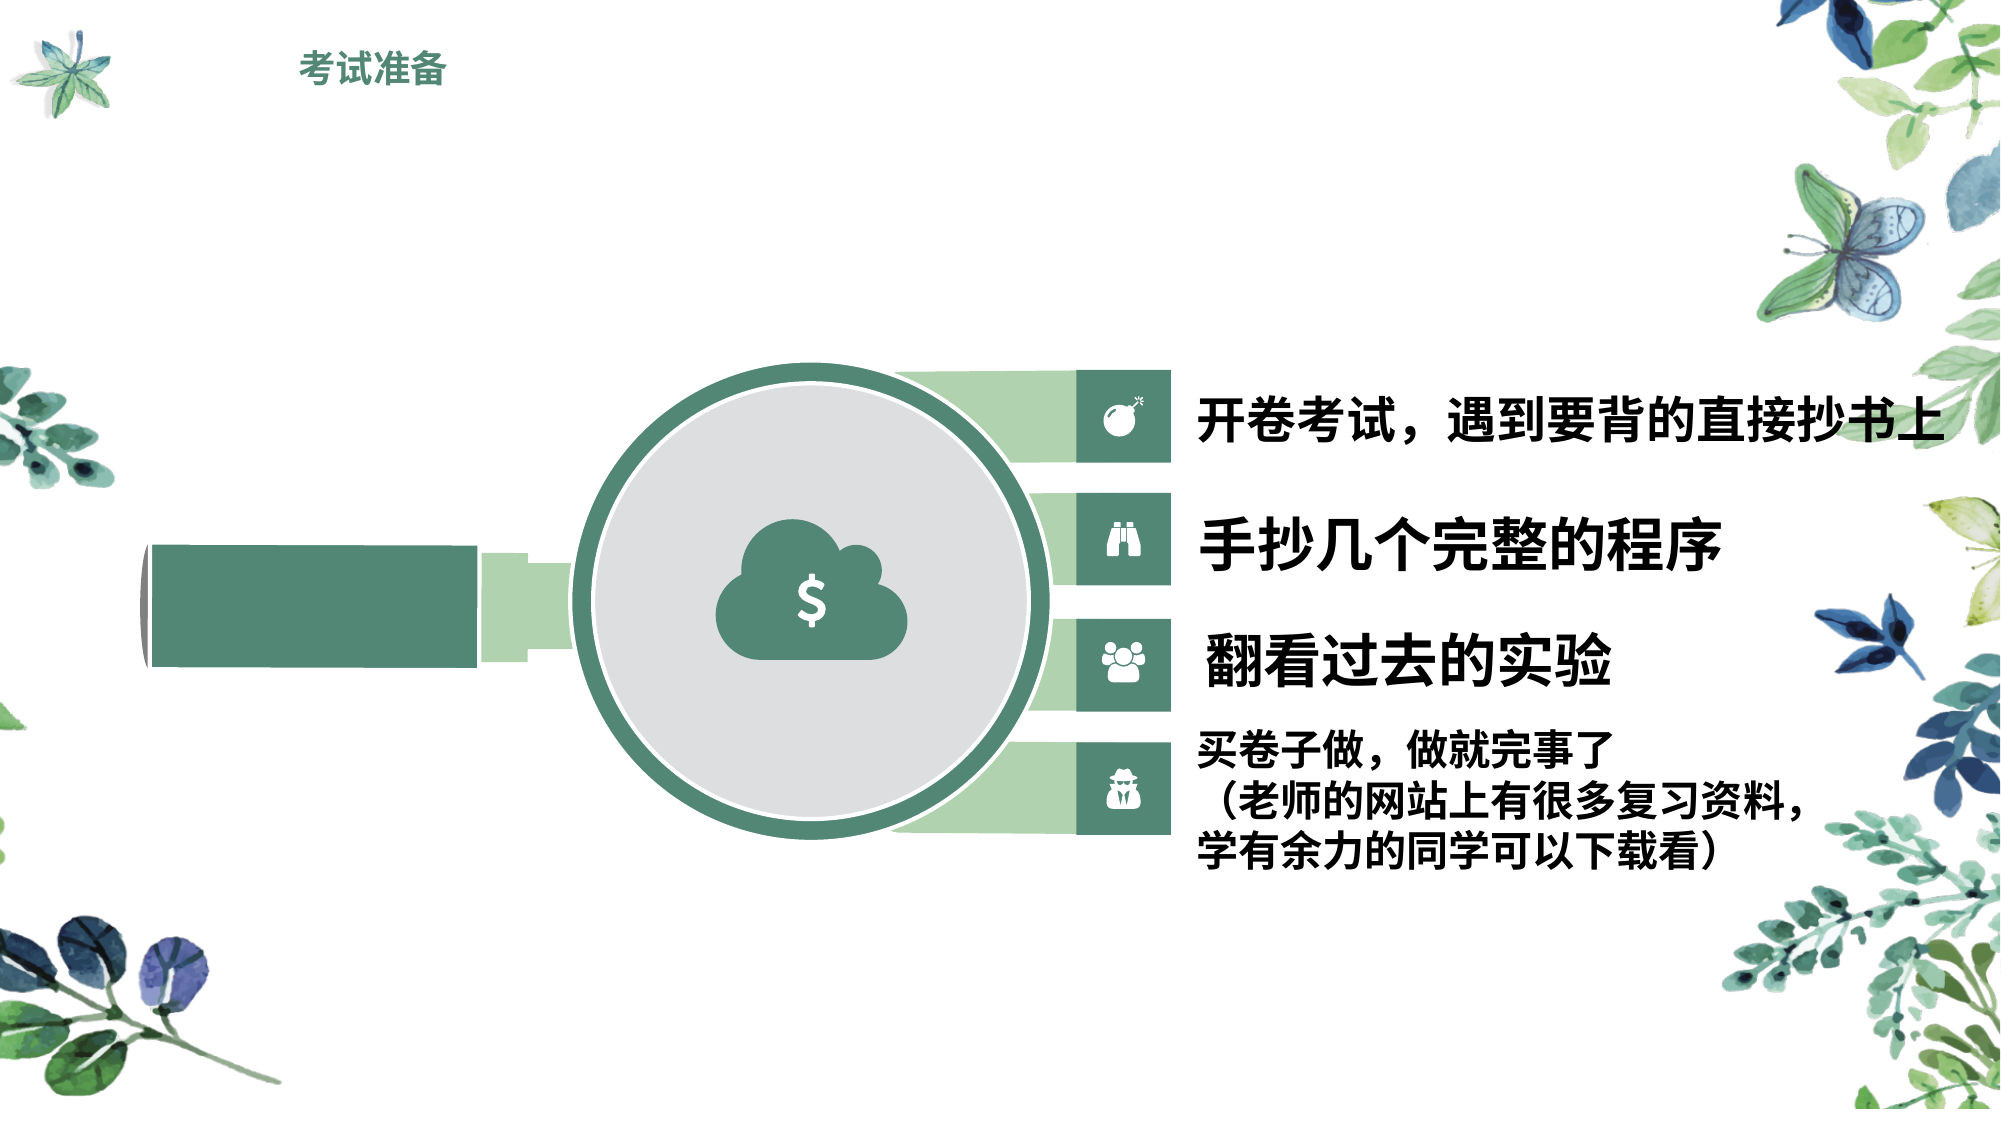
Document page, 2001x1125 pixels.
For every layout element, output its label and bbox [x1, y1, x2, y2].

text_box [111, 360, 1891, 876]
picture [0, 1, 135, 134]
text_box [0, 0, 2000, 1109]
